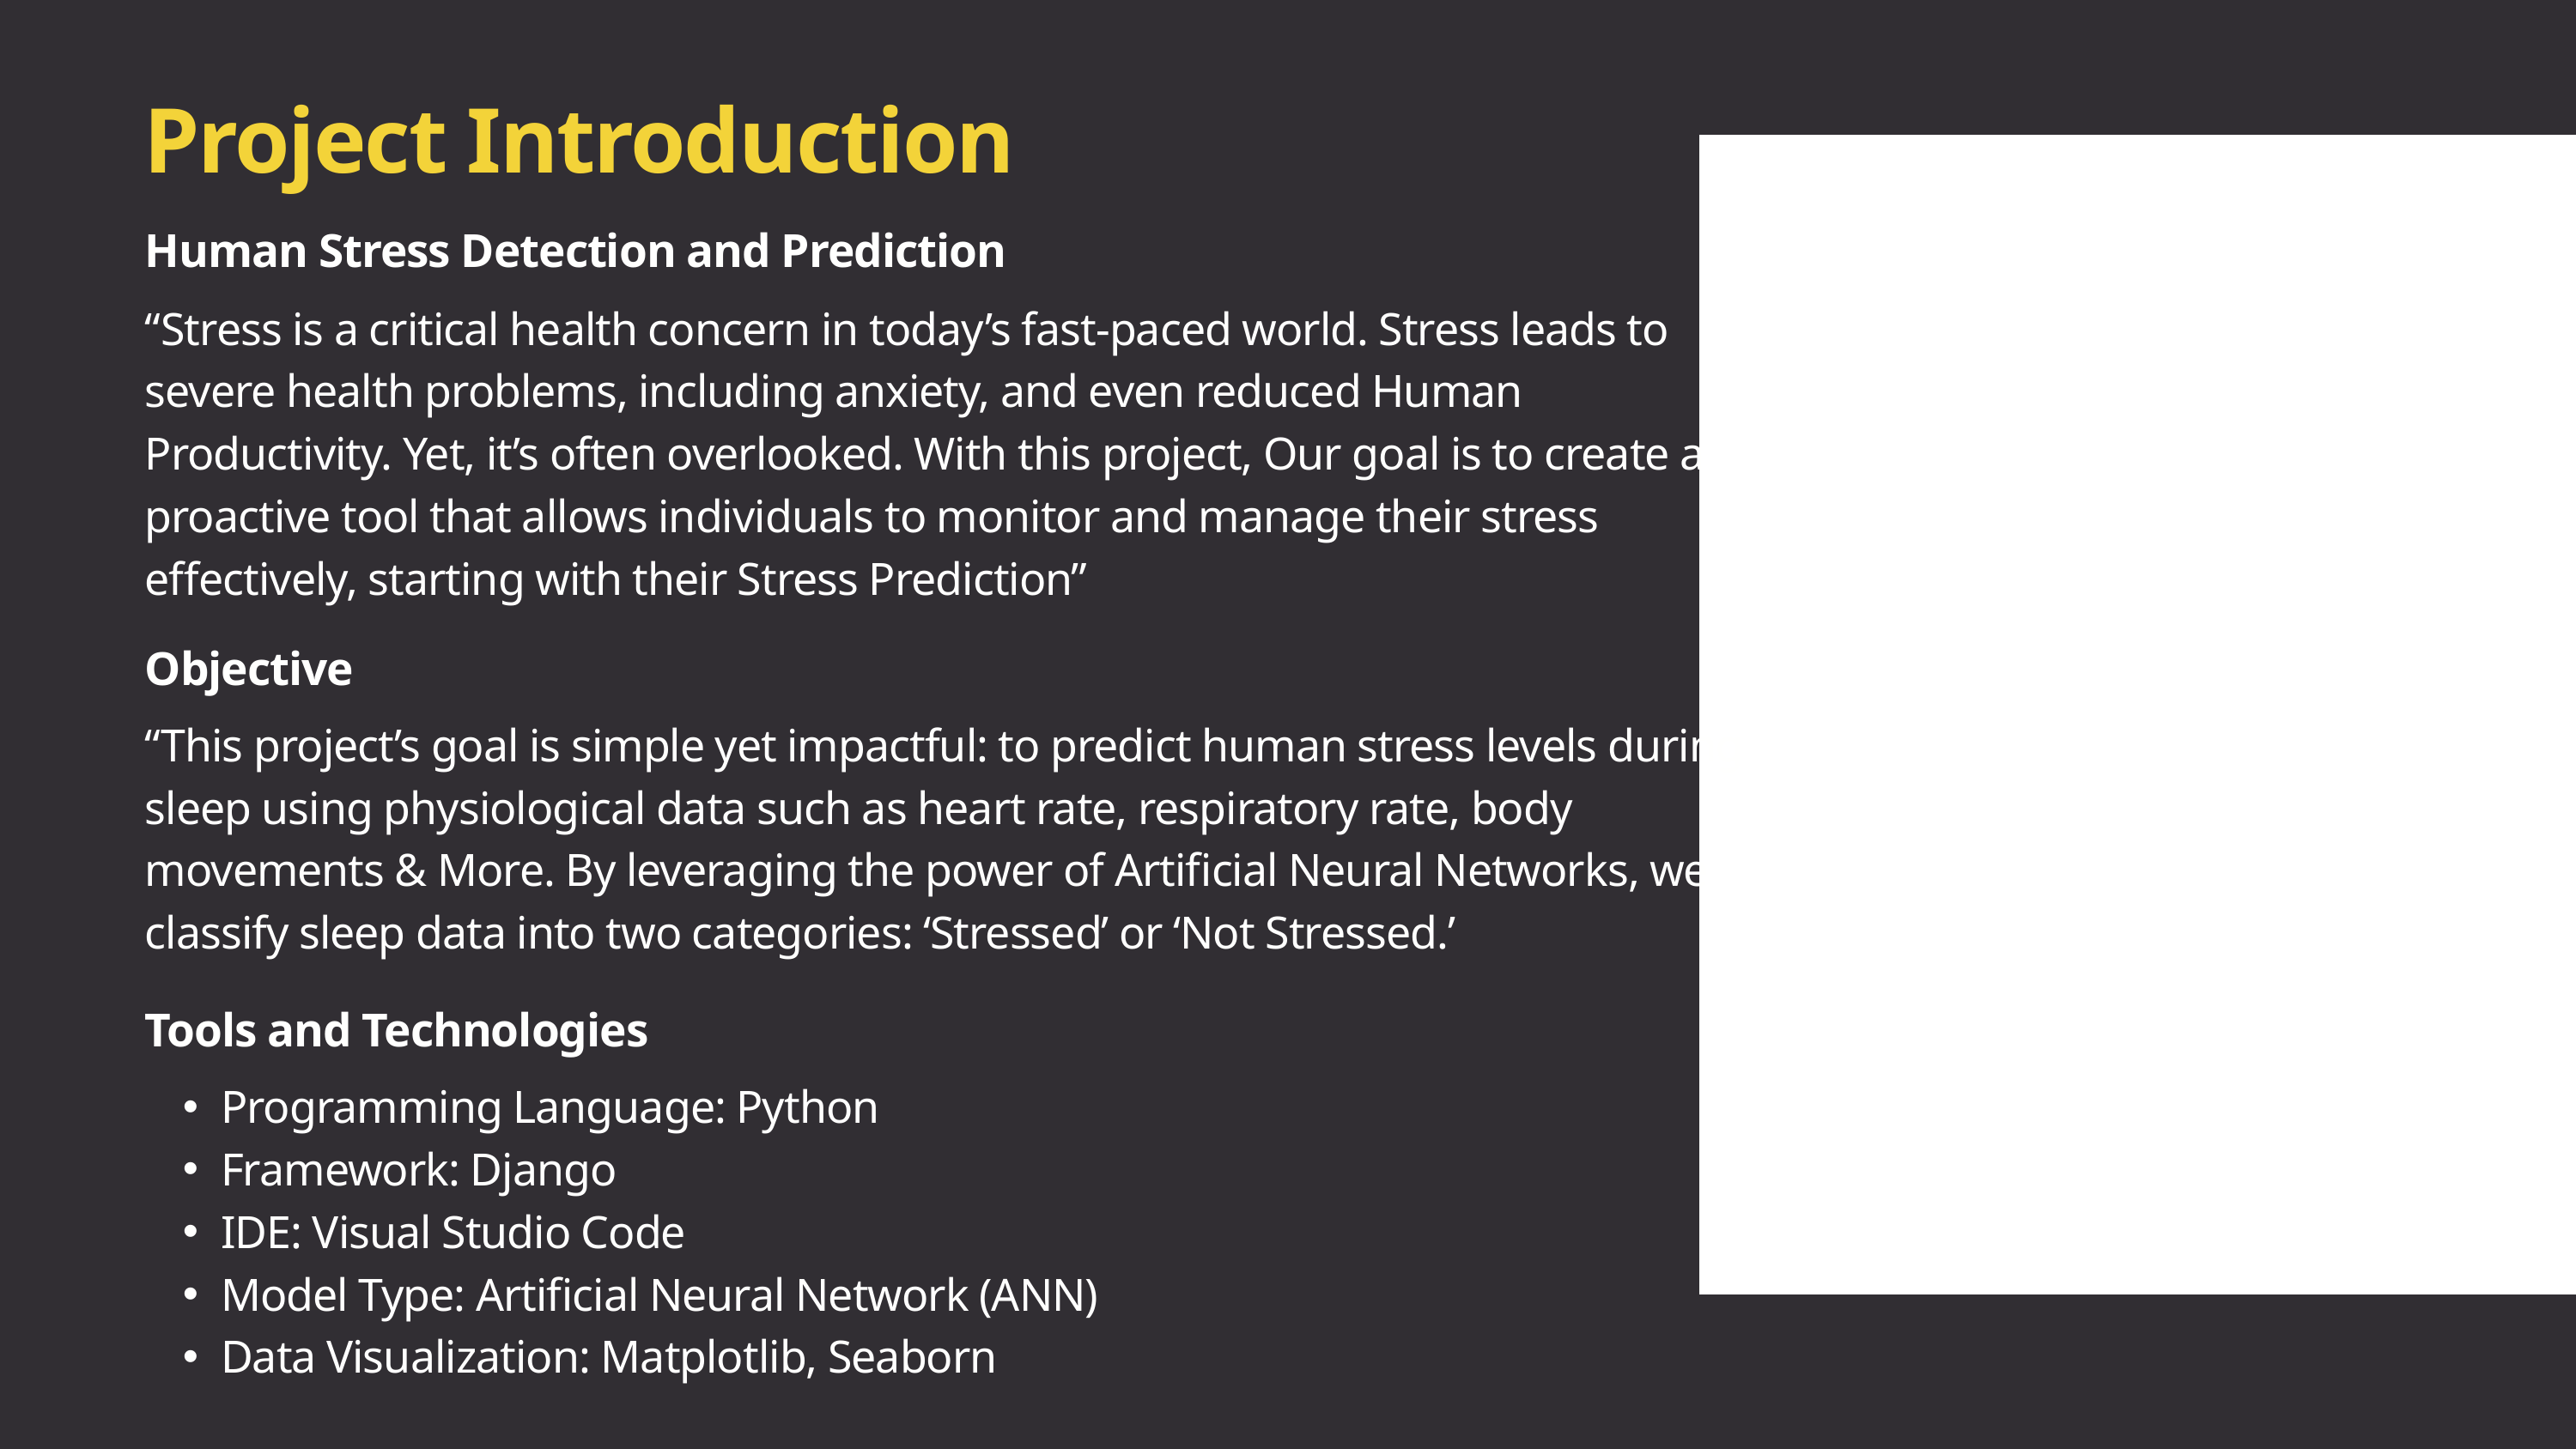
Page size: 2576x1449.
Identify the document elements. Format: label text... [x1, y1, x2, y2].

text_box “Stress is a critical health concern in today’s fast-paced world. Stress leads to severe health problems, including anxiety, and even reduced Human Productivity. Yet, it’s often overlooked. With this project, Our goal is to create a proactive tool that allows individuals to monitor and manage their stress effectively, starting with their Stress Prediction” [144, 291, 1694, 667]
text_box Human Stress Detection and Prediction [144, 233, 1352, 277]
text_box Objective [144, 651, 1352, 694]
text_box Project Introduction [143, 106, 1287, 191]
text_box “This project’s goal is simple yet impactful: to predict human stress levels during sleep using physiological data such as heart rate, respiratory rate, body movements & More. By leveraging the power of Artificial Neural Networks, we classify sleep data into two categories: ‘Stressed’ or ‘Not Stressed.’ [144, 708, 1694, 959]
text_box Tools and Technologies [144, 1012, 1352, 1057]
text_box Programming Language: Python Framework: Django IDE: Visual Studio Code Model Type: Artificial Neural Network (ANN) Data Visualization: Matplotlib, Seaborn [144, 1070, 1602, 1383]
picture [1698, 135, 2576, 1295]
